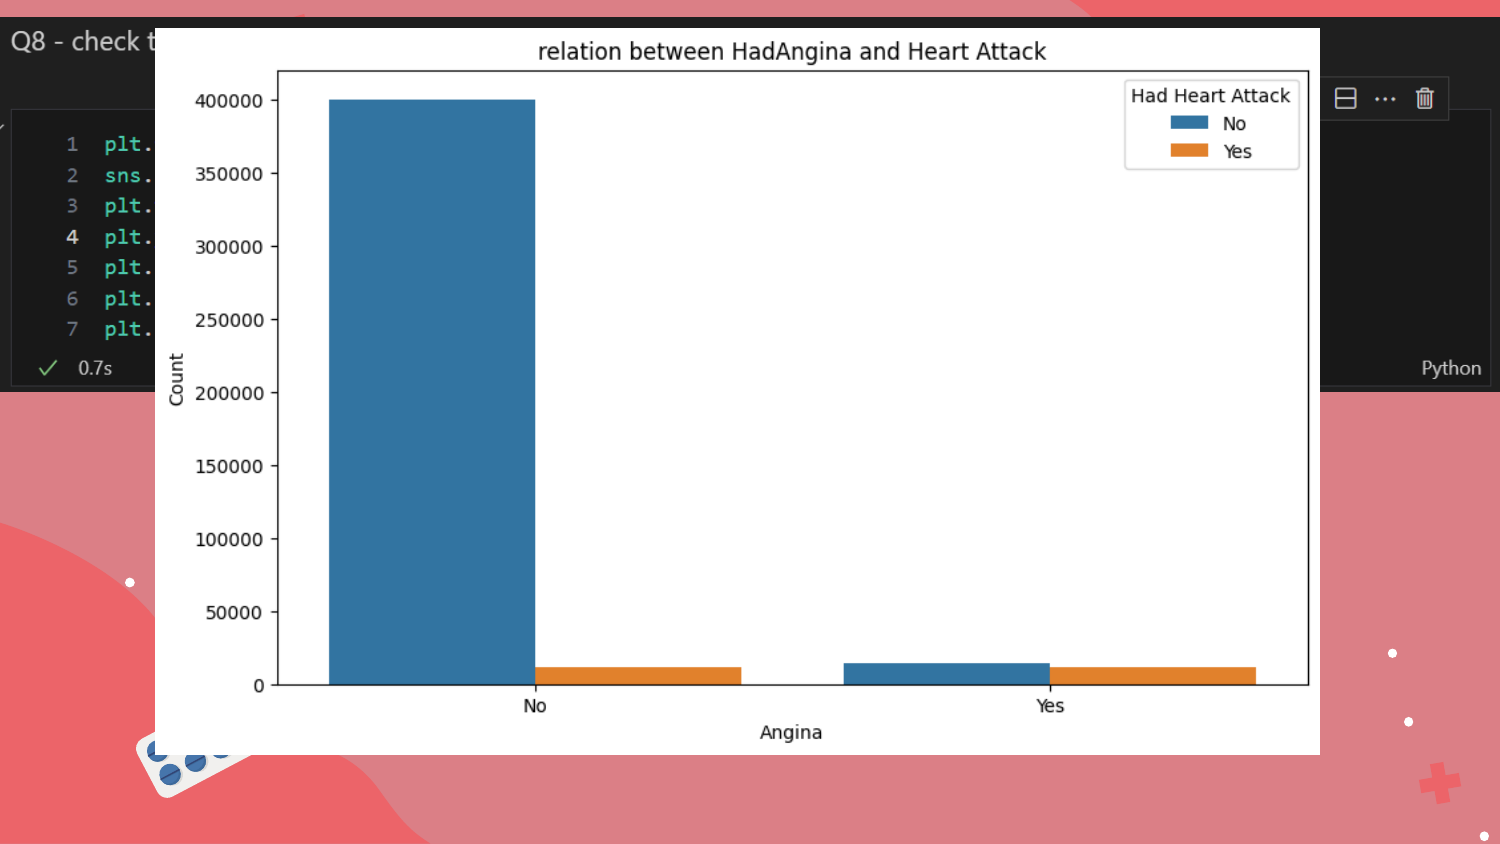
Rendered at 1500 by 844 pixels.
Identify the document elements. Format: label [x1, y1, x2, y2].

picture [0, 17, 1500, 756]
